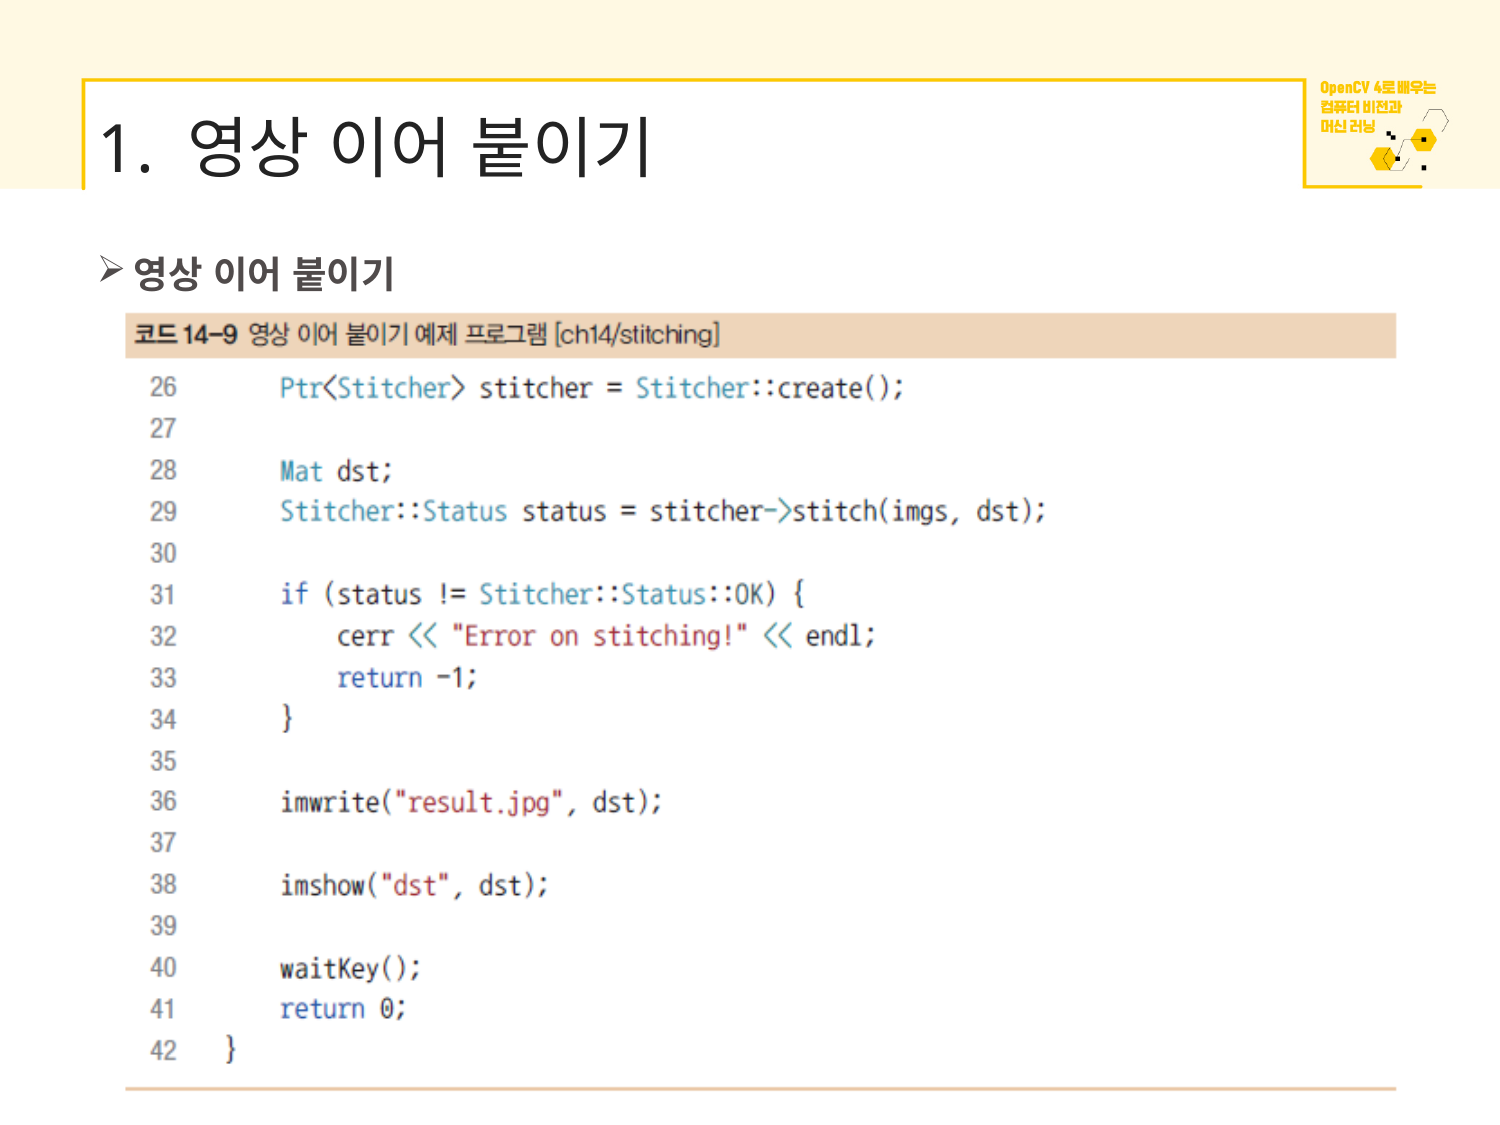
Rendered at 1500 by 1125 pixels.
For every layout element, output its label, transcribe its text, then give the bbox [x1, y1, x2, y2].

list 영상 이어 붙이기 [81, 239, 1412, 1054]
picture [0, 0, 1500, 1125]
title 1. 영상 이어 붙이기 [82, 61, 1413, 193]
